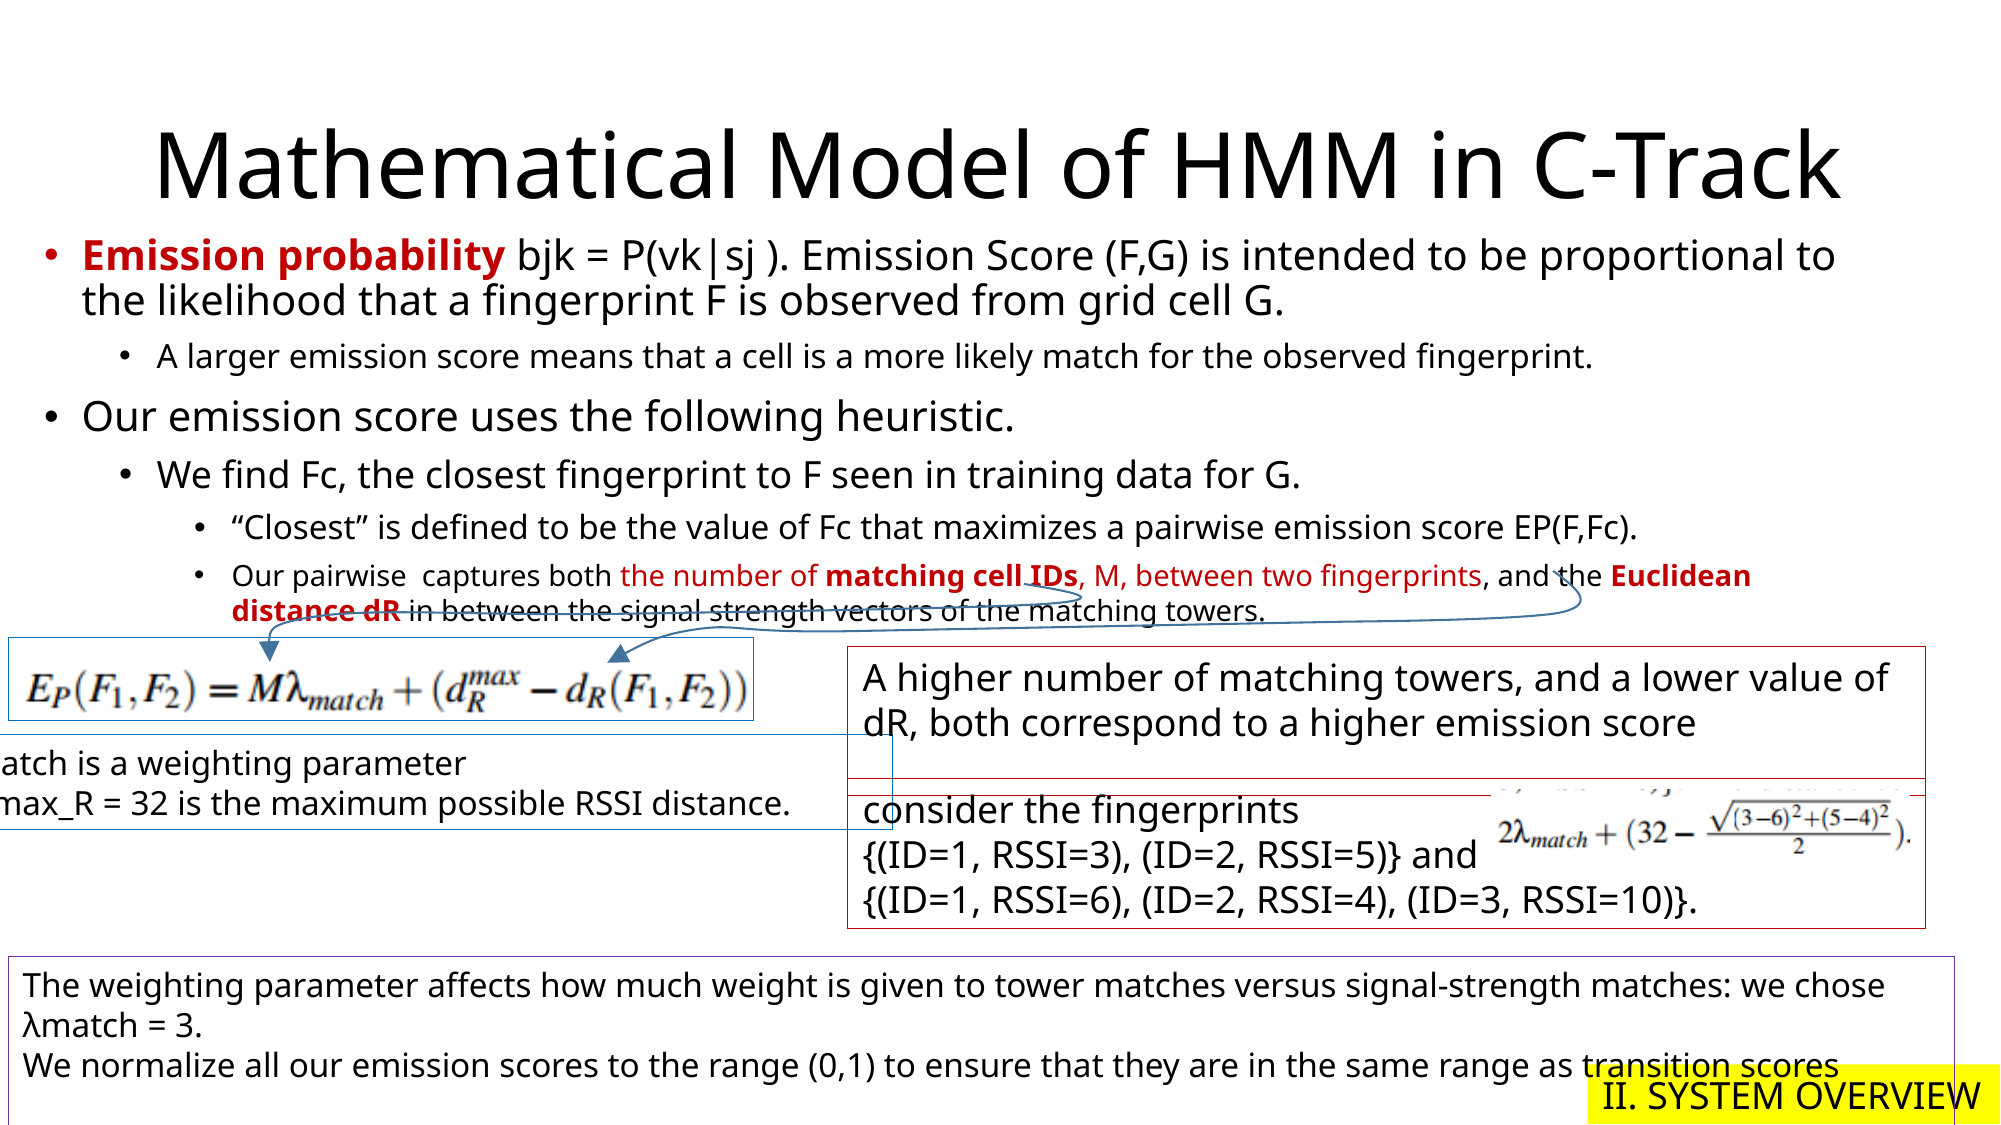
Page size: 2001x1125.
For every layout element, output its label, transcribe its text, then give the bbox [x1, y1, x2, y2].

text_box A higher number of matching towers, and a lower value of dR, both correspond to a higher emission score [847, 646, 1926, 778]
picture [7, 637, 754, 721]
text_box consider the fingerprints {(ID=1, RSSI=3), (ID=2, RSSI=5)} and {(ID=1, RSSI=6), (ID=2, RSSI=4), (ID=3, RSSI=10)}. [847, 778, 1926, 929]
picture [1490, 788, 1910, 857]
text_box Emission probability bjk = P(vk|sj ). Emission Score (F,G) is intended to be proportional to the likelihood that a fingerprint F is observed from grid cell G. A larger emission score means that a cell is a more likely match for the observed fingerprint. Our emission score uses the following heuristic. We find Fc, the closest fingerprint to F seen in training data for G. “Closest” is defined to be the value of Fc that maximizes a pairwise emission score EP(F,Fc). Our pairwise captures both the number of matching cell IDs, M, between two fingerprints, and the Euclidean distance dR in between the signal strength vectors of the matching towers. [29, 227, 1892, 636]
text_box Mathematical Model of HMM in C-Track [137, 59, 1863, 227]
text_box λmatch is a weighting parameter d^max_R = 32 is the maximum possible RSSI distance. [0, 734, 847, 830]
text_box [667, 570, 1581, 649]
text_box The weighting parameter affects how much weight is given to tower matches versus signal-strength matches: we chose λmatch = 3. We normalize all our emission scores to the range (0,1) to ensure that they are in the same range as transition scores [8, 956, 1955, 1125]
text_box [269, 583, 1082, 635]
text_box II. SYSTEM OVERVIEW [1955, 1064, 2000, 1125]
